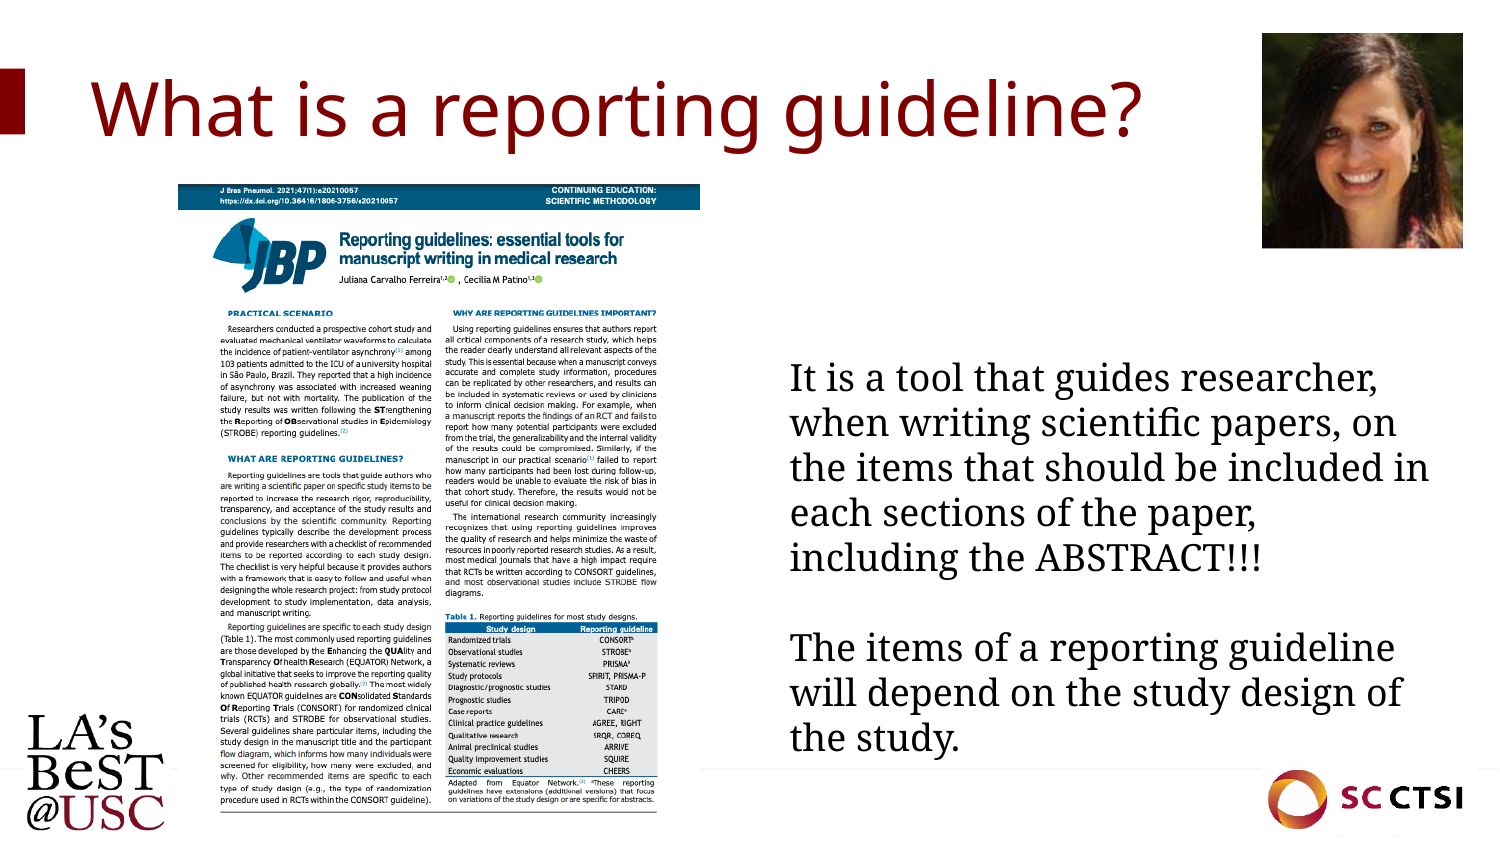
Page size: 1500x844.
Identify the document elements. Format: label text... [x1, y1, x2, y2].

picture [1262, 33, 1463, 250]
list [177, 184, 701, 818]
title What is a reporting guideline? [75, 71, 1257, 142]
text_box It is a tool that guides researcher, when writing scientific papers, on the items that should be included in each sections of the paper, including the ABSTRACT!!! The items of a reporting guideline will depend on the study design of the study. [774, 346, 1450, 767]
picture [23, 708, 170, 836]
picture [1262, 759, 1478, 835]
